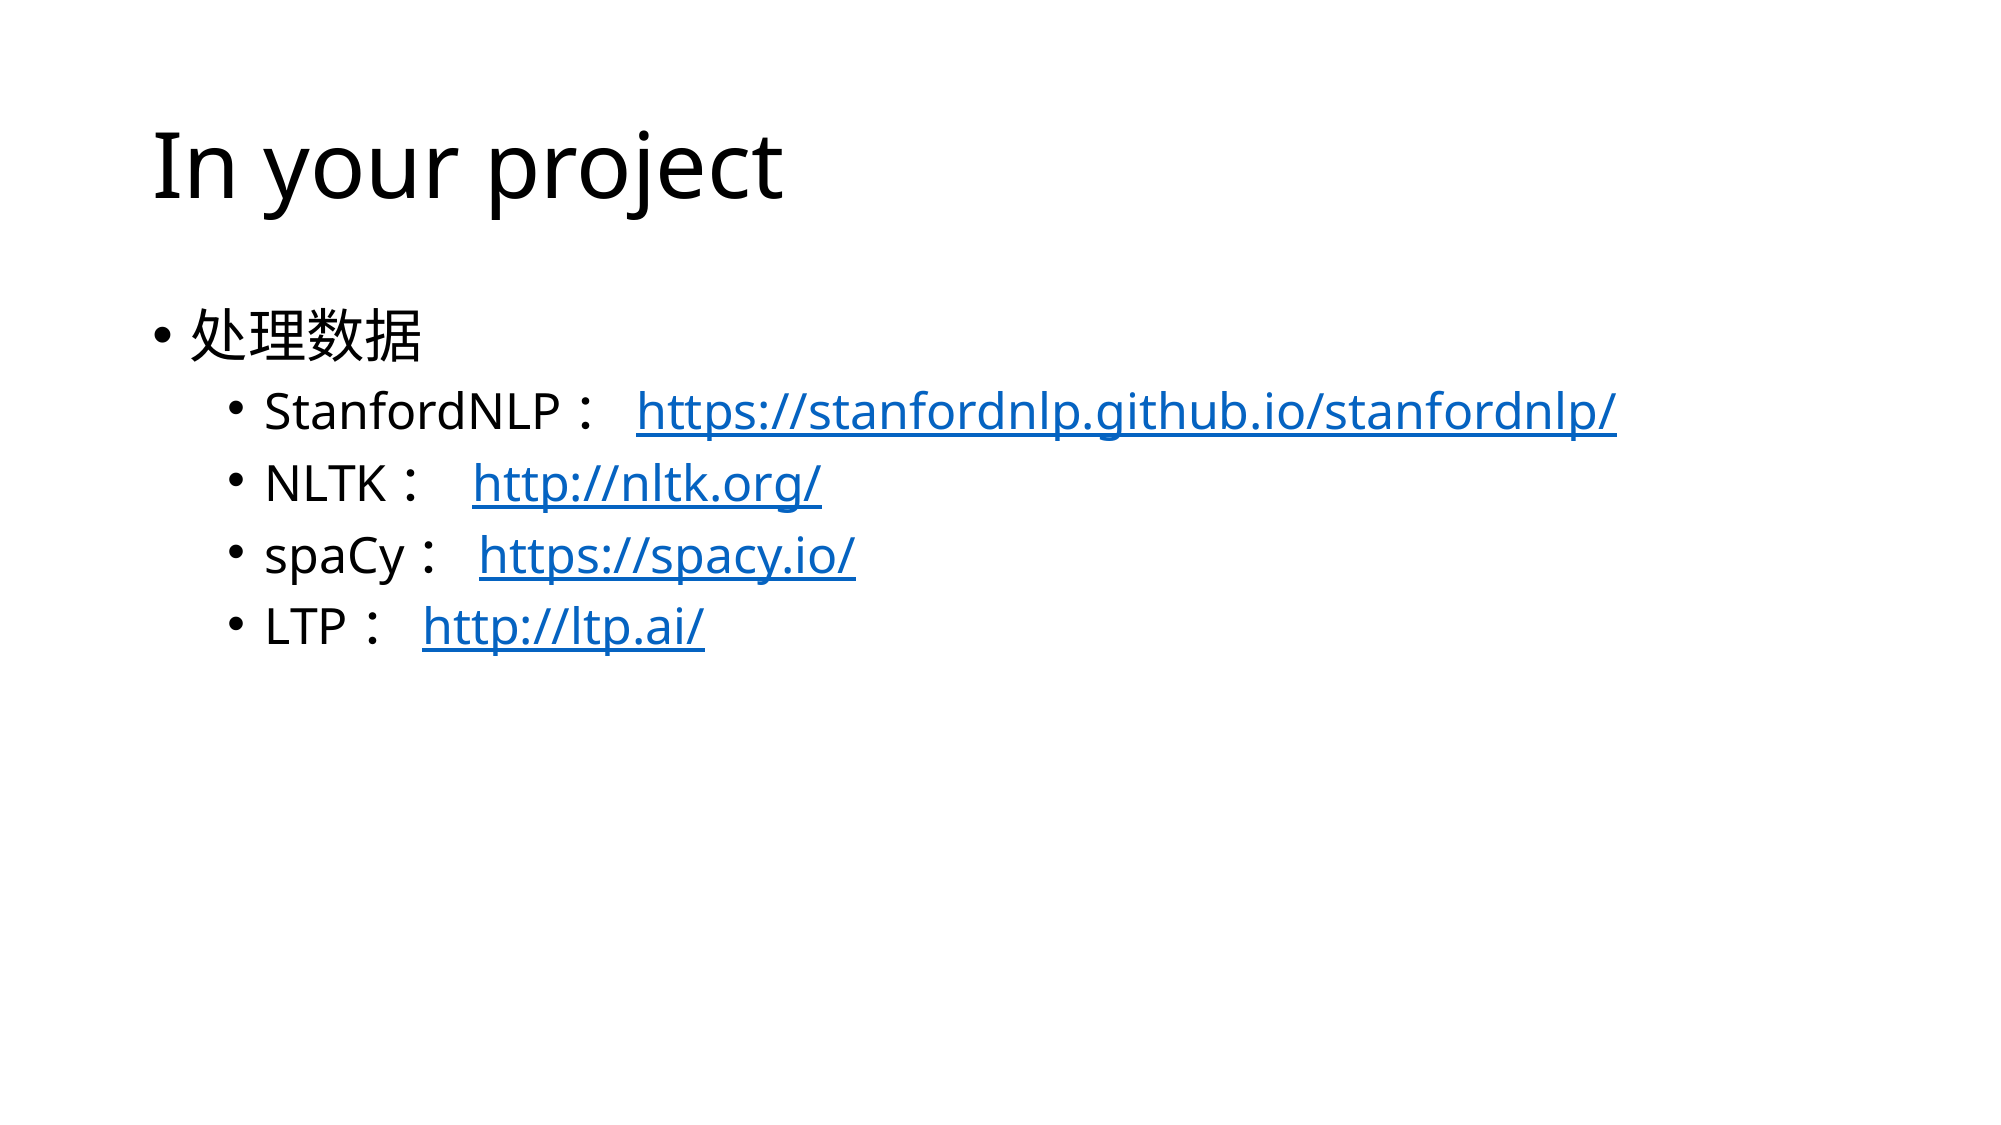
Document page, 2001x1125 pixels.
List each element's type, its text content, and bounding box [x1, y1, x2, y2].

title In your project [137, 59, 1863, 278]
list 处理数据 StanfordNLP：https://stanfordnlp.github.io/stanfordnlp/ NLTK： http://nltk.org/ spaCy：https://spacy.io/ LTP：http://ltp.ai/ [137, 299, 1863, 1014]
